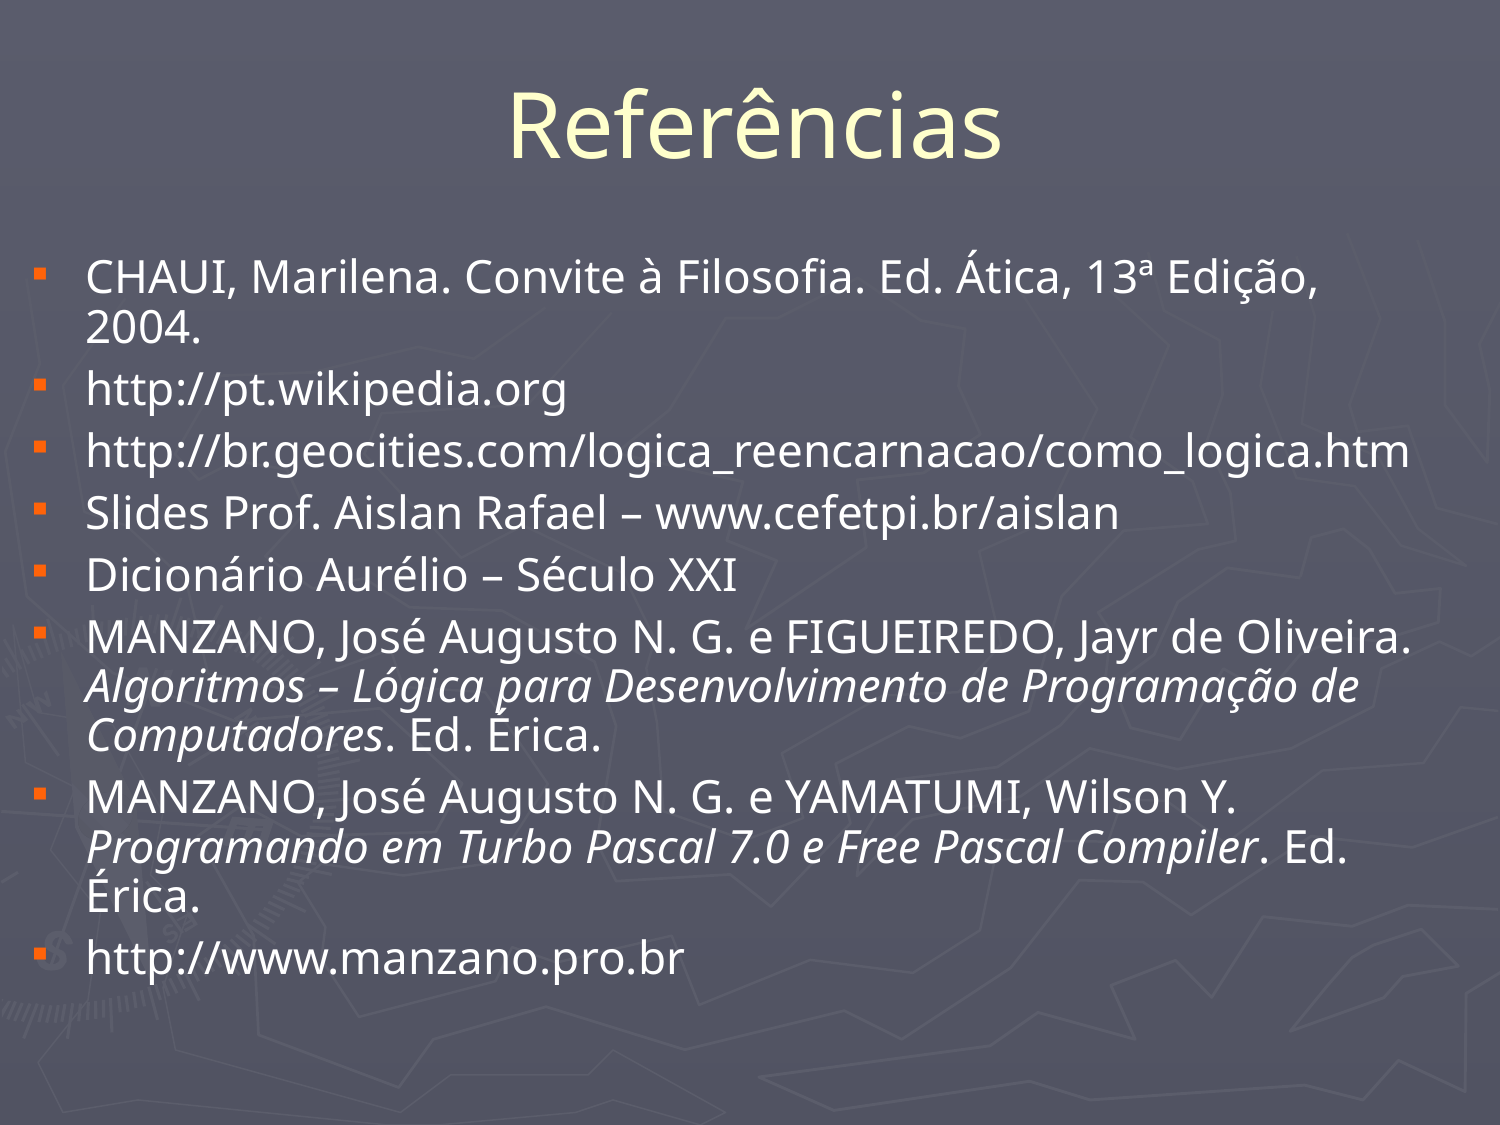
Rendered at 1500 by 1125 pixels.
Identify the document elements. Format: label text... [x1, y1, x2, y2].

title Referências [93, 66, 1417, 174]
list CHAUI, Marilena. Convite à Filosofia. Ed. Ática, 13ª Edição, 2004. http://pt.wikipedia.org http://br.geocities.com/logica_reencarnacao/como_logica.htm Slides Prof. Aislan Rafael – www.cefetpi.br/aislan Dicionário Aurélio – Século XXI MANZANO, José Augusto N. G. e FIGUEIREDO, Jayr de Oliveira. Algoritmos – Lógica para Desenvolvimento de Programação de Computadores. Ed. Érica. MANZANO, José Augusto N. G. e YAMATUMI, Wilson Y. Programando em Turbo Pascal 7.0 e Free Pascal Compiler. Ed. Érica. http://www.manzano.pro.br [0, 243, 1448, 1056]
